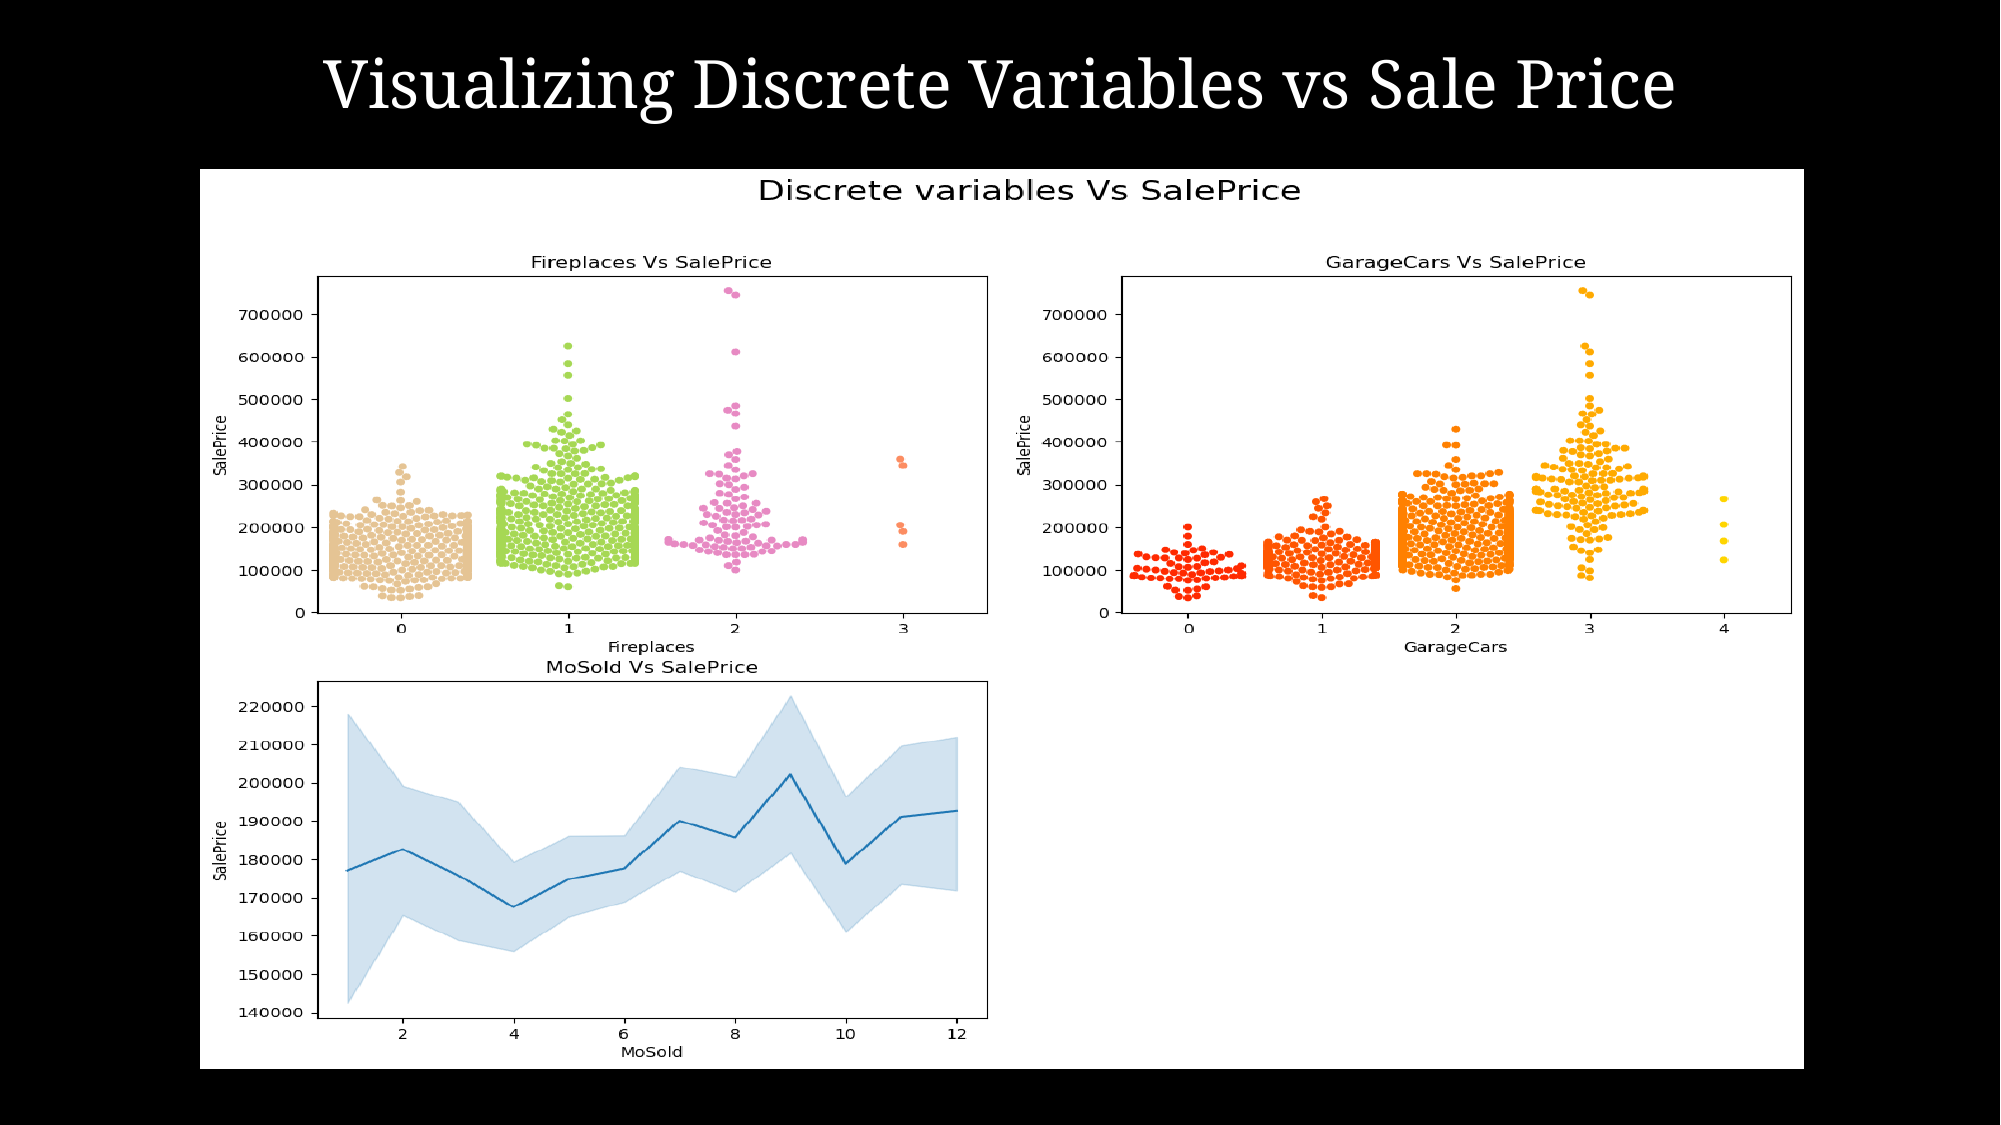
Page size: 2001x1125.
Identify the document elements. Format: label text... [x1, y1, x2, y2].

picture [199, 169, 1804, 1069]
text_box Visualizing Discrete Variables vs Sale Price [111, 34, 1890, 130]
